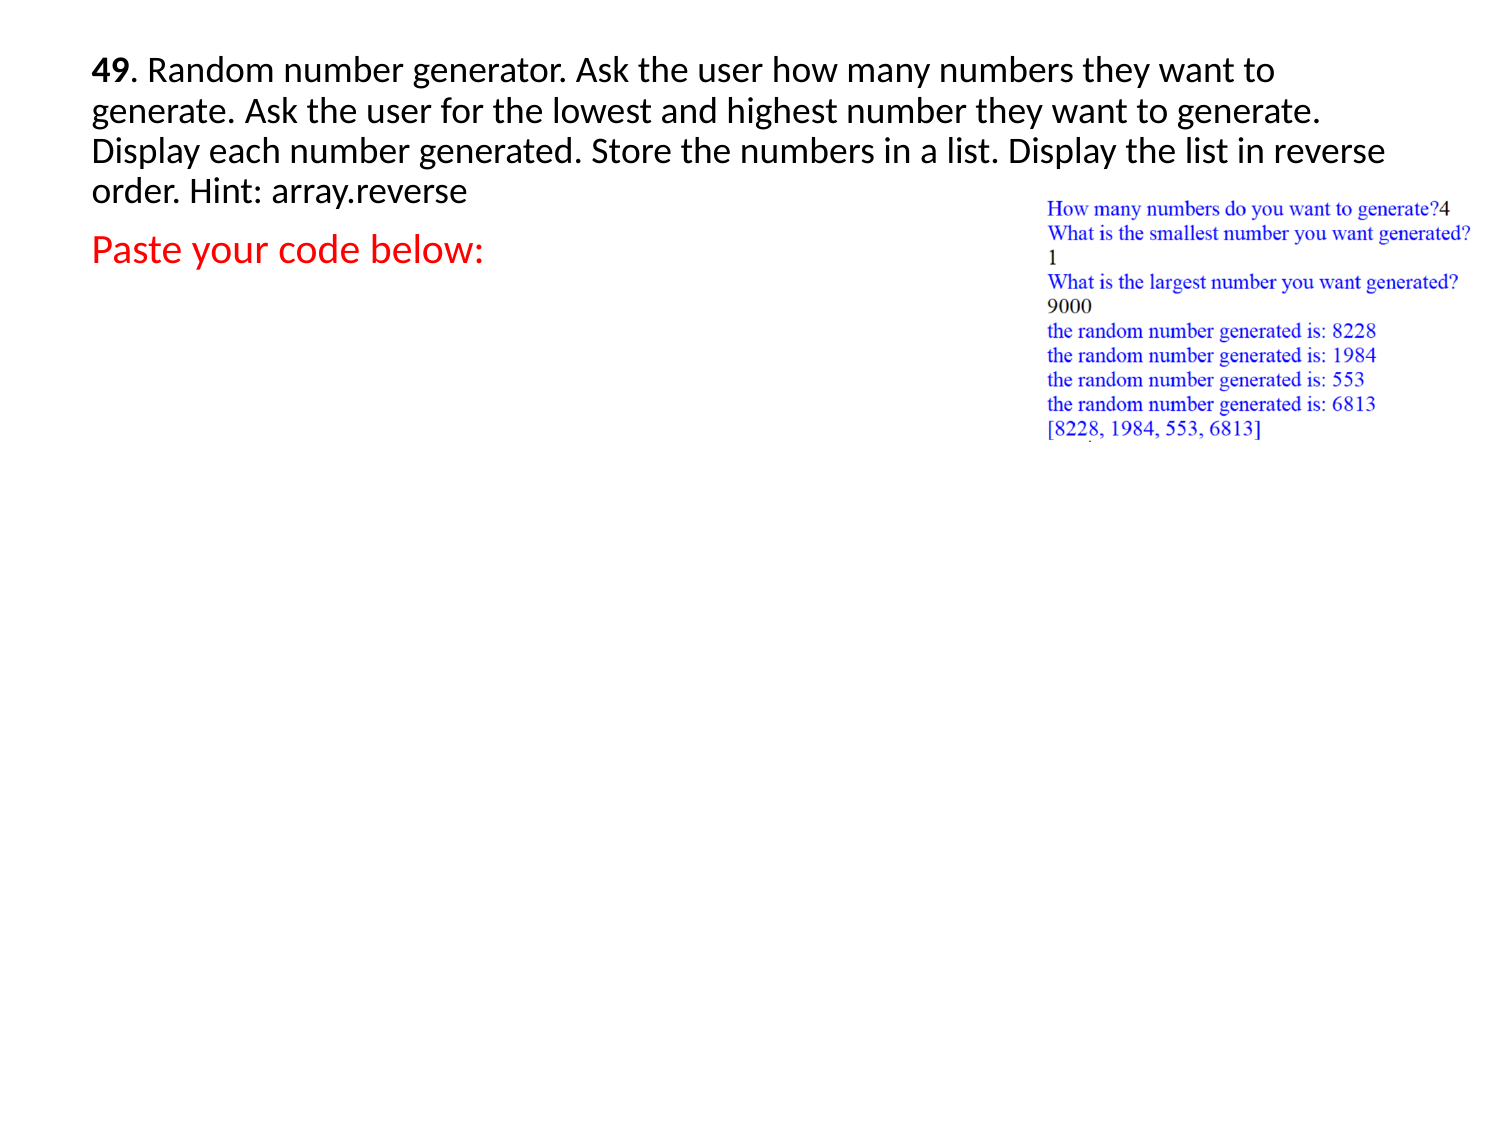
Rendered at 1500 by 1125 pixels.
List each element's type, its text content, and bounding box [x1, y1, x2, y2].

list 49. Random number generator. Ask the user how many numbers they want to generate. Ask the user for the lowest and highest number they want to generate. Display each number generated. Store the numbers in a list. Display the list in reverse order. Hint: array.reverse Paste your code below: [76, 42, 1427, 786]
picture [1045, 196, 1471, 442]
